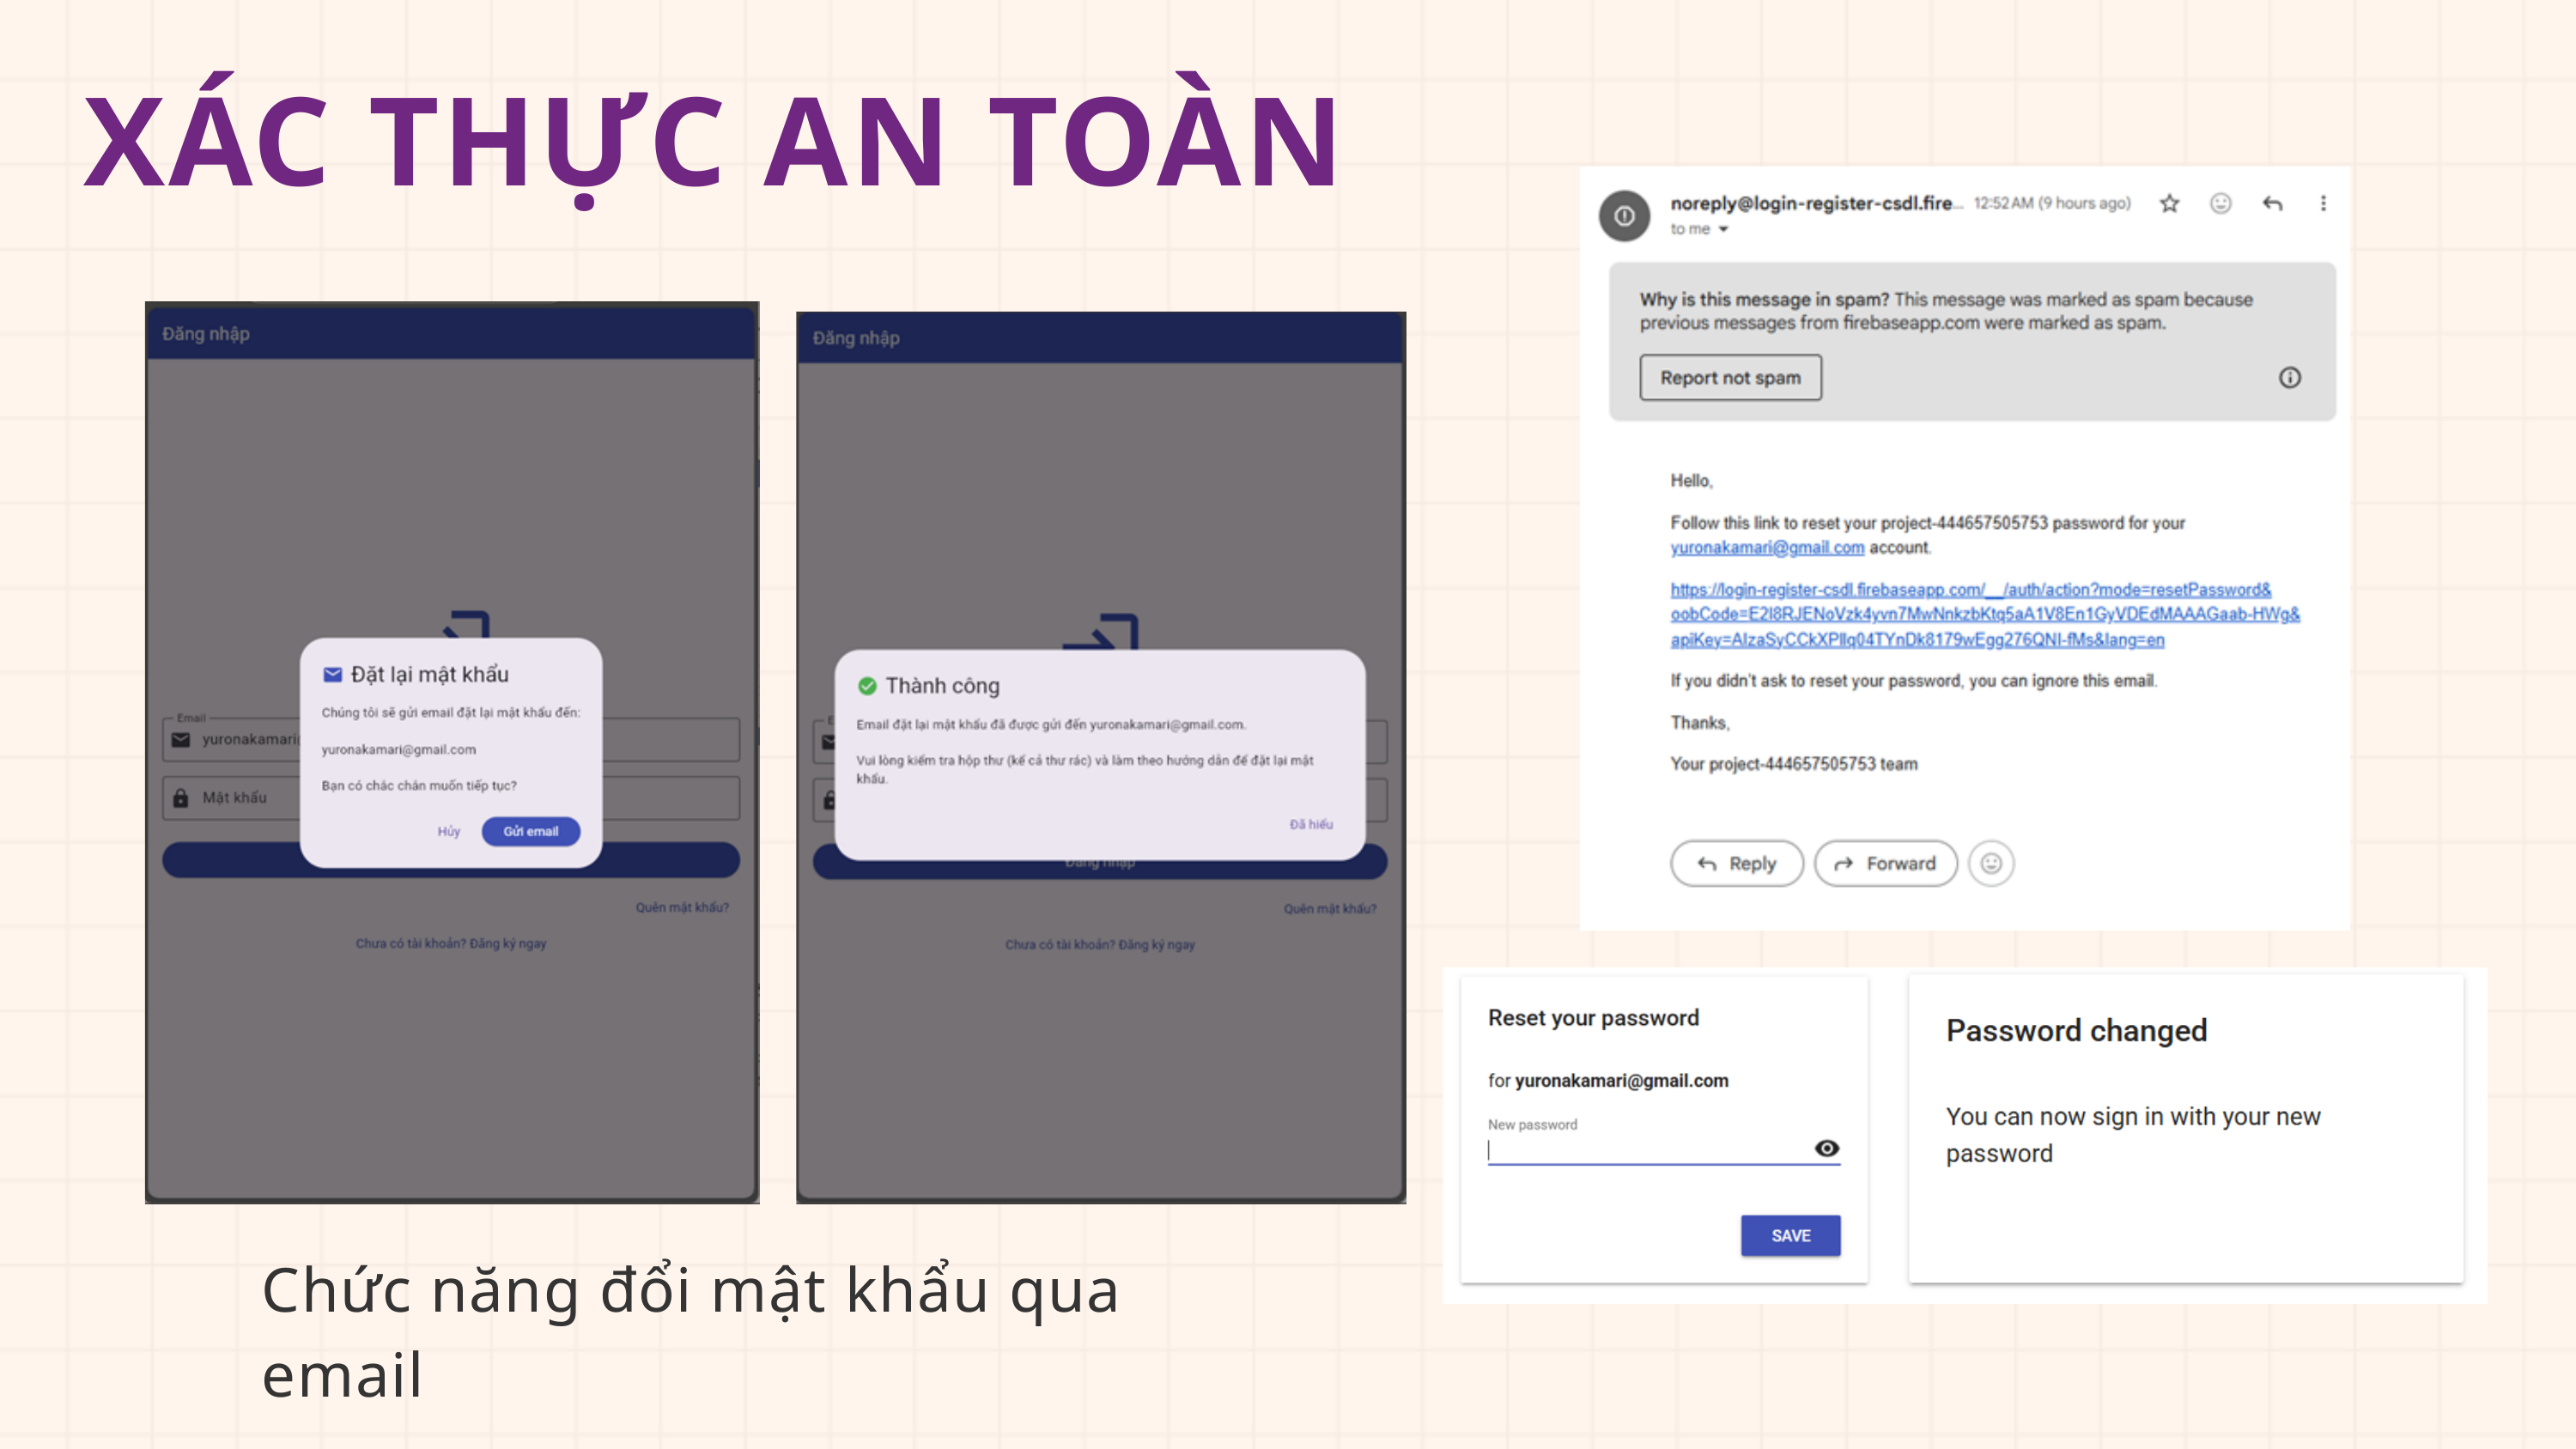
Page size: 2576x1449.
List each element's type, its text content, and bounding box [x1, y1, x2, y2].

text_box XÁC THỰC AN TOÀN [83, 86, 1889, 210]
text_box [1443, 967, 2488, 1304]
text_box [0, 0, 2576, 1449]
text_box [796, 312, 1406, 1204]
text_box [144, 301, 760, 1204]
text_box Chức năng đổi mật khẩu qua email [261, 1239, 1259, 1410]
text_box [1579, 167, 2351, 931]
